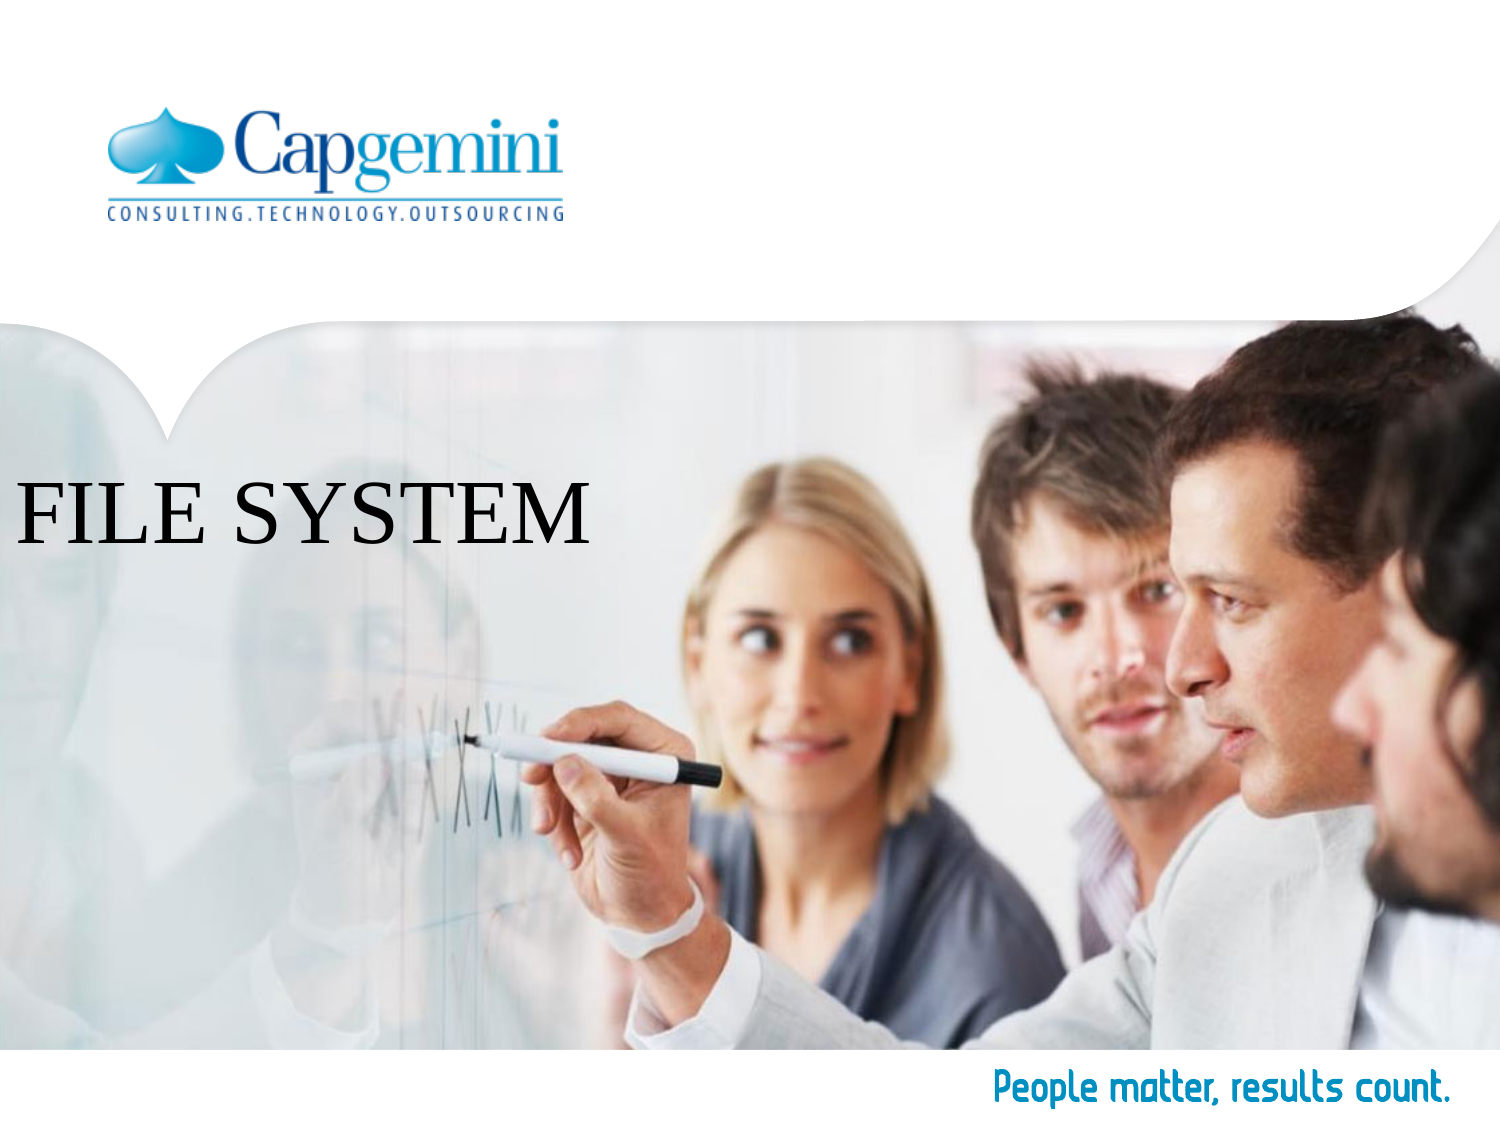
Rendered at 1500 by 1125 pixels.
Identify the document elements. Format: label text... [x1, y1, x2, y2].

picture [0, 221, 1500, 1049]
picture [108, 107, 563, 221]
text_box FILE SYSTEM [0, 444, 762, 570]
